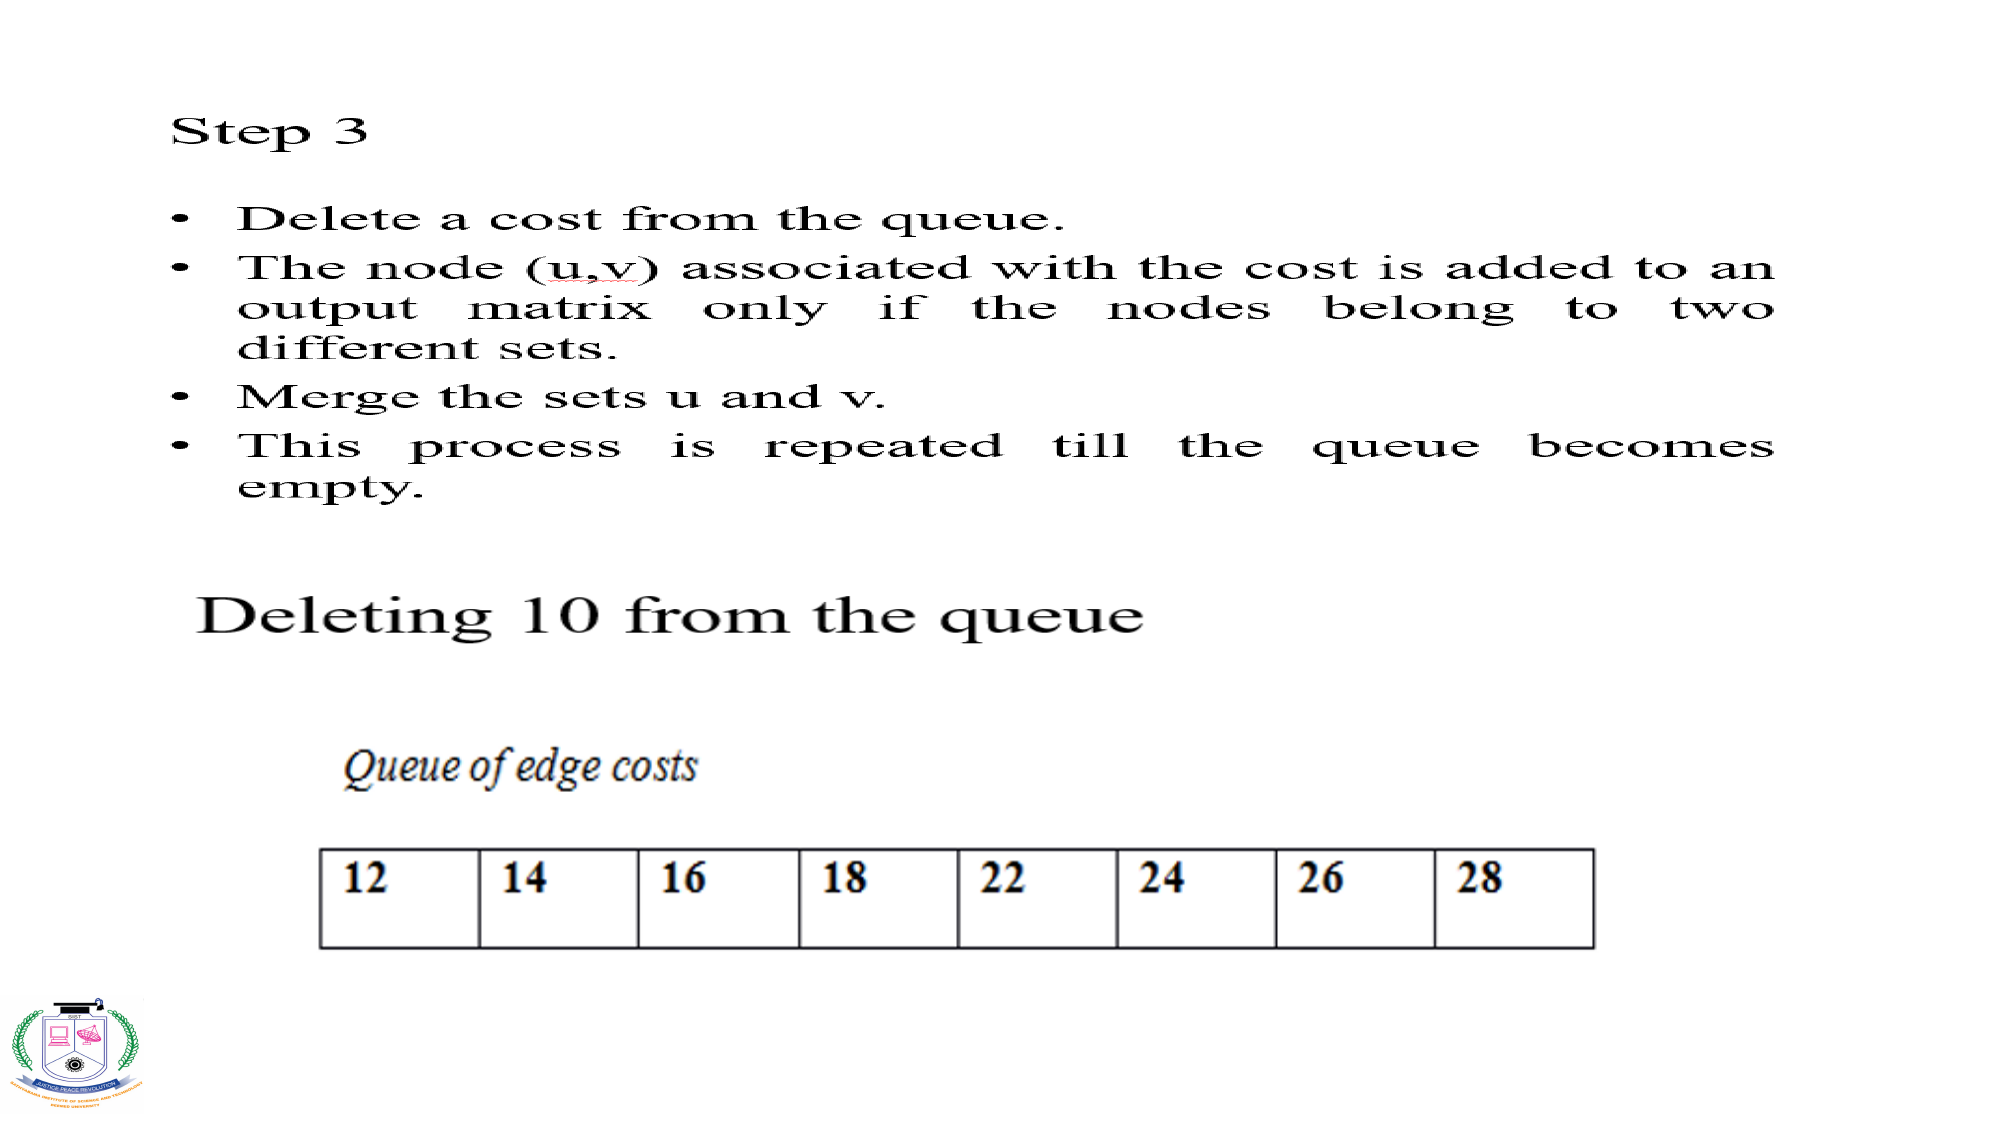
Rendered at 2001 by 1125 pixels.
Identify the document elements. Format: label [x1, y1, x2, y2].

picture [0, 562, 1690, 1114]
picture [105, 95, 1817, 529]
